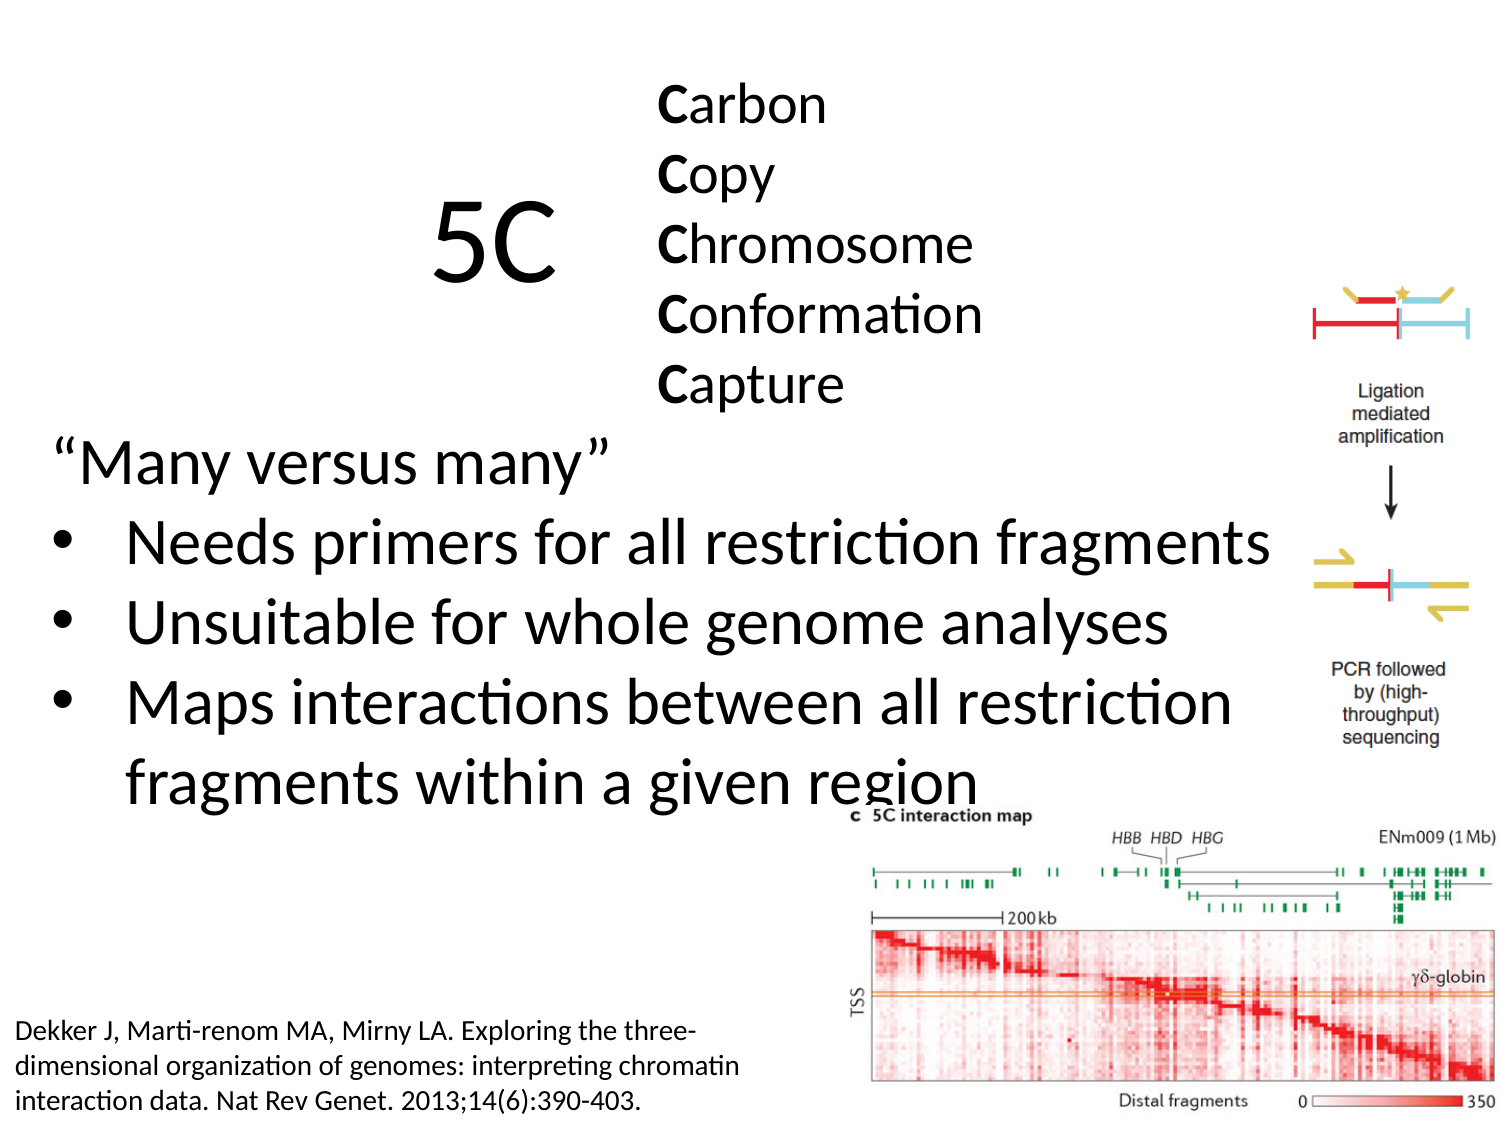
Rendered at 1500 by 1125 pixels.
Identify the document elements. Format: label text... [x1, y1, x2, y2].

text_box Carbon Copy Chromosome Conformation Capture [642, 71, 1233, 410]
picture [1296, 263, 1478, 761]
picture [840, 805, 1500, 1125]
text_box “Many versus many” Needs primers for all restriction fragments Unsuitable for whole genome analyses Maps interactions between all restriction fragments within a given region [36, 410, 1297, 822]
text_box Dekker J, Marti-renom MA, Mirny LA. Exploring the three-dimensional organization of genomes: interpreting chromatin interaction data. Nat Rev Genet. 2013;14(6):390-403. [0, 1003, 835, 1124]
text_box 5C [378, 111, 574, 353]
